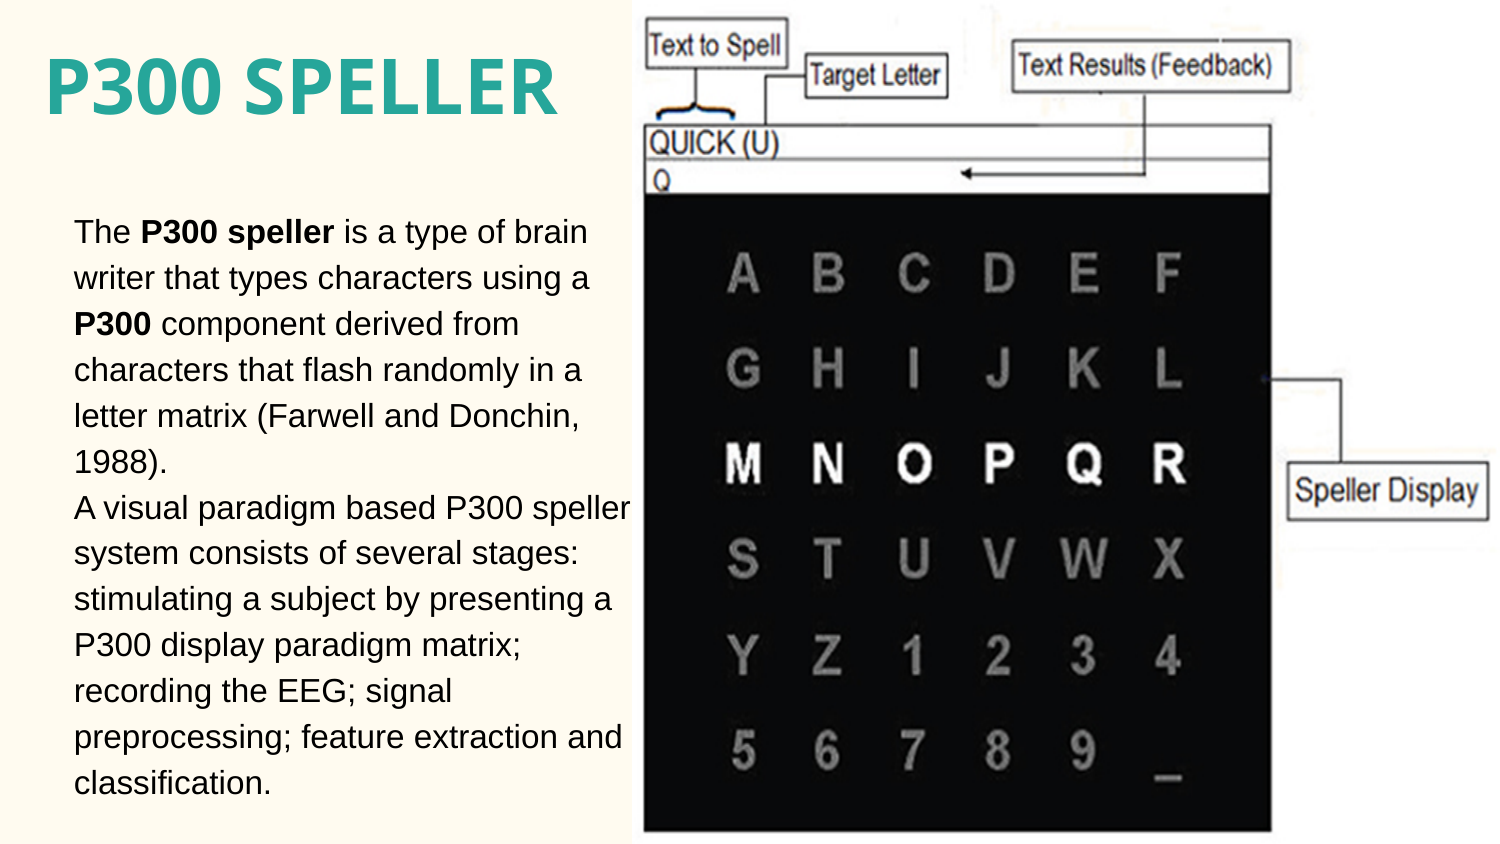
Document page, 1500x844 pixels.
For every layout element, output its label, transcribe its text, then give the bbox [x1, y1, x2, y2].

picture [632, 0, 1500, 844]
title P300 SPELLER [0, 0, 630, 146]
subtitle The P300 speller is a type of brain writer that types characters using a P300 component derived from characters that flash randomly in a letter matrix (Farwell and Donchin, 1988). A visual paradigm based P300 speller system consists of several stages: stimulating a subject by presenting a P300 display paradigm matrix; recording the EEG; signal preprocessing; feature extraction and classification. [0, 189, 627, 824]
